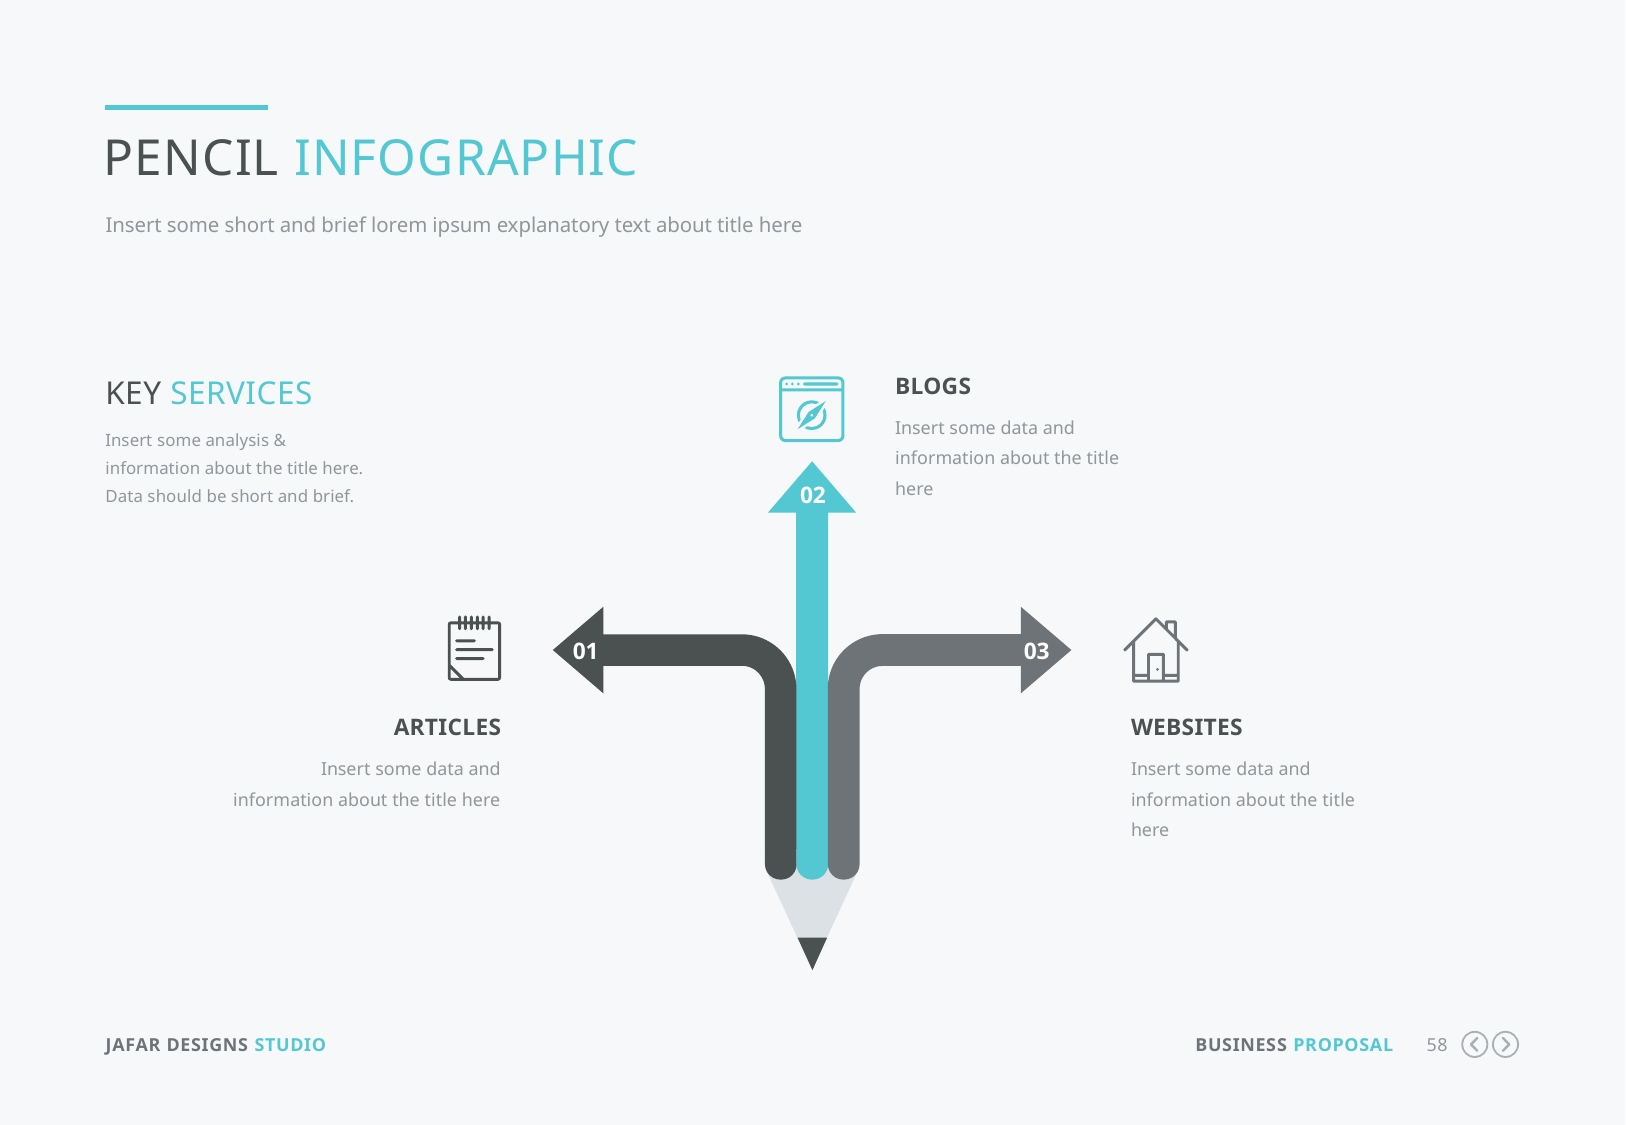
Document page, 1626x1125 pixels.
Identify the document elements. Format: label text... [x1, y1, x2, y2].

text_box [895, 371, 1162, 470]
list Insert some short and brief lorem ipsum explanatory text about title here [105, 209, 1519, 241]
text_box [779, 376, 845, 443]
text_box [231, 712, 502, 811]
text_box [552, 461, 1072, 971]
text_box [1123, 617, 1189, 683]
text_box [447, 615, 502, 681]
list Pencil Infographic [103, 125, 1518, 188]
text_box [1130, 712, 1398, 811]
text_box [105, 373, 382, 508]
